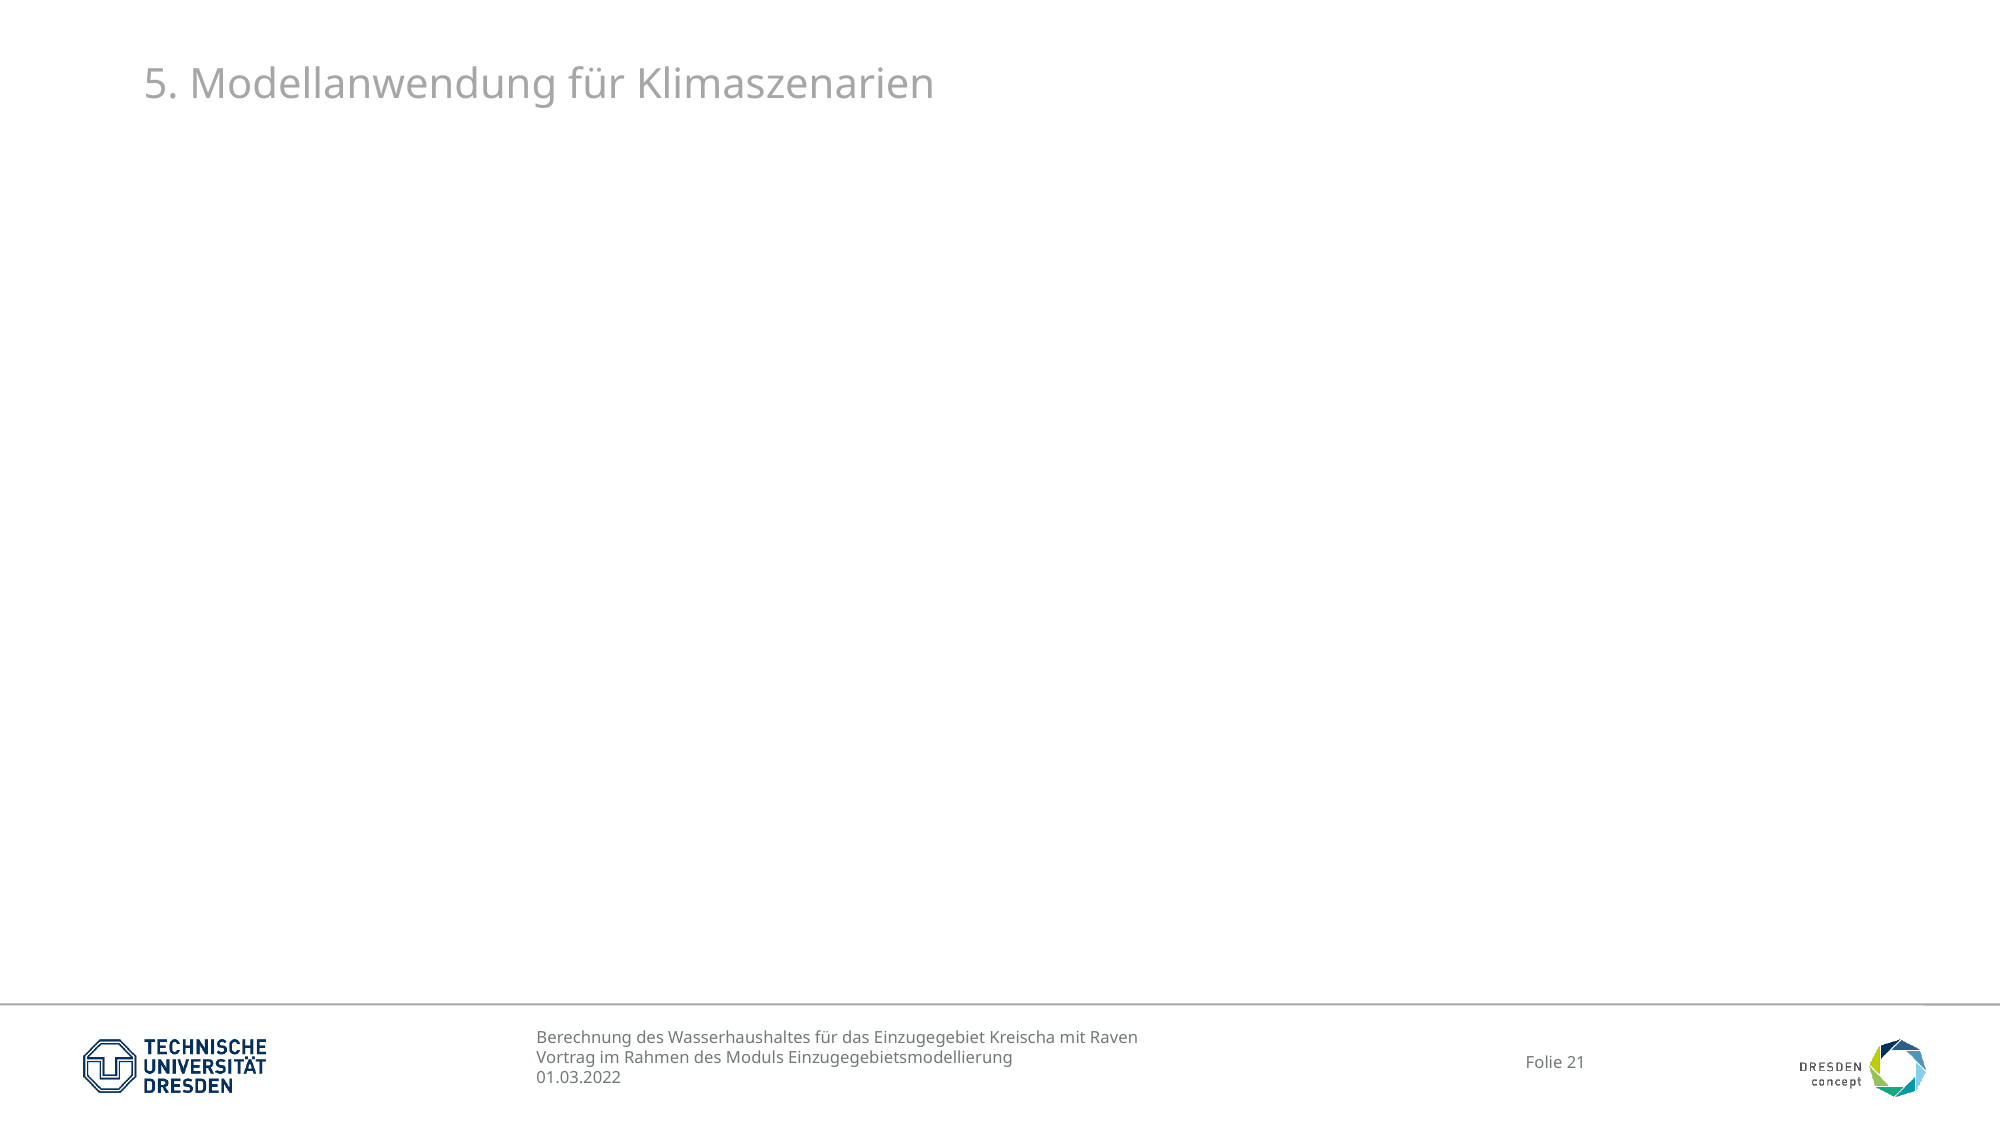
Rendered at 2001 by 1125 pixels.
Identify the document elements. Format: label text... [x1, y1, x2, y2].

title 5. Modellanwendung für Klimaszenarien [143, 56, 1879, 169]
picture [83, 1039, 266, 1093]
picture [1800, 1039, 1926, 1097]
